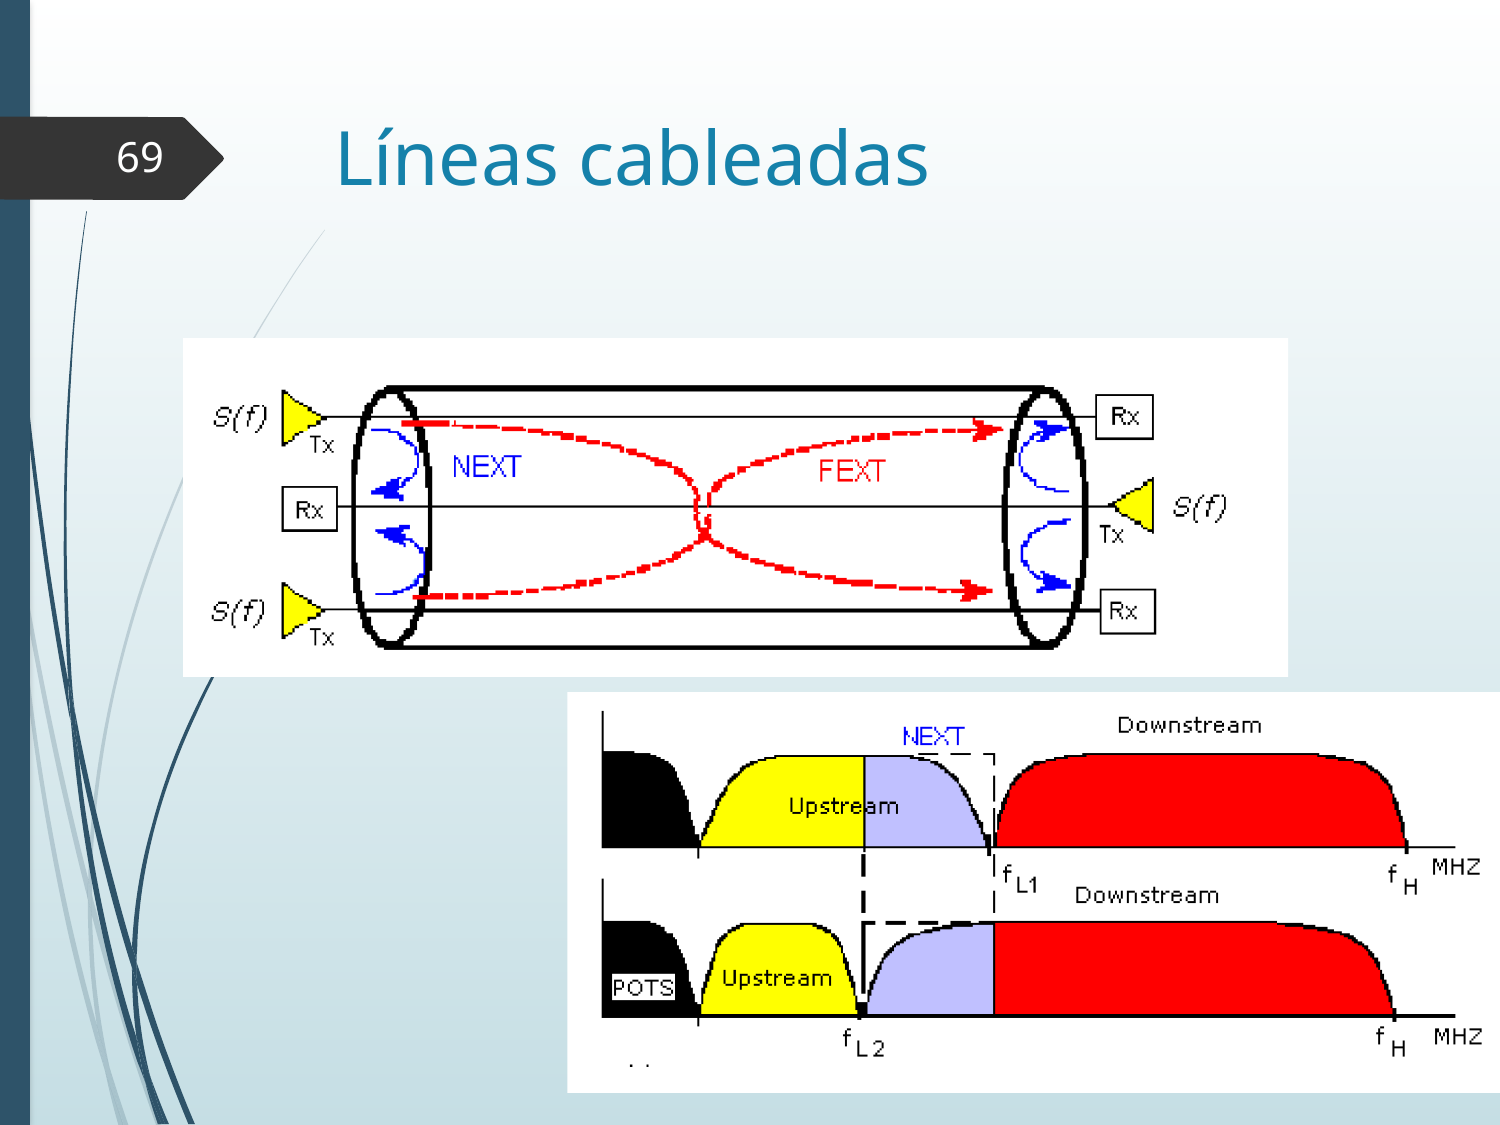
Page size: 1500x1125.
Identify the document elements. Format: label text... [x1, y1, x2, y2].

picture [182, 337, 1289, 678]
list Interferencias de acoplamiento [318, 350, 1400, 970]
slide_number 69 [83, 129, 180, 190]
title Líneas cableadas [319, 102, 1400, 313]
picture [567, 692, 1500, 1093]
